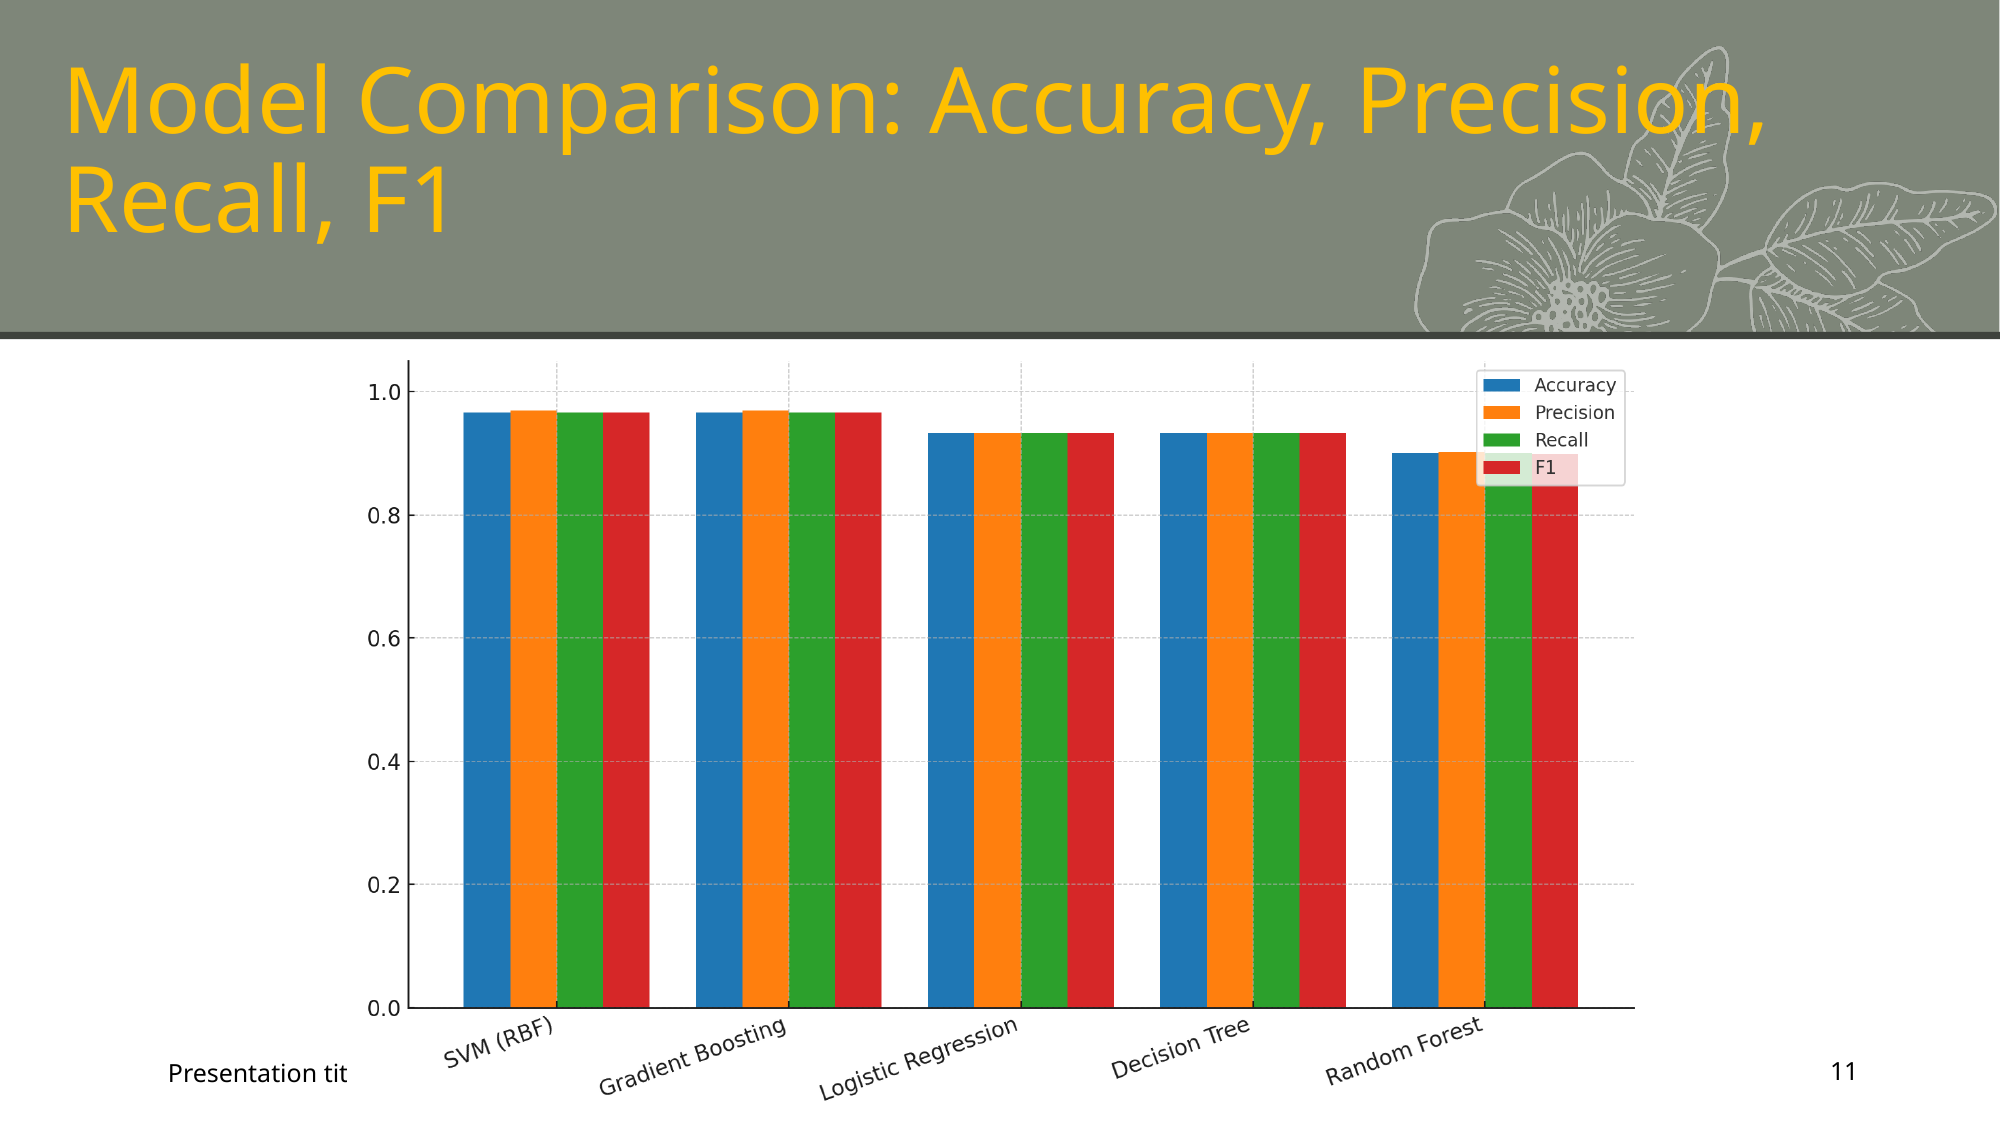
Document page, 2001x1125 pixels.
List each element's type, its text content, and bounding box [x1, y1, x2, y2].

slide_number 11 [1744, 1042, 1874, 1103]
picture [1389, 21, 2001, 336]
footer Presentation title [153, 1042, 347, 1103]
title Model Comparison: Accuracy, Precision, Recall, F1 [47, 22, 2000, 285]
picture [347, 341, 1653, 1125]
